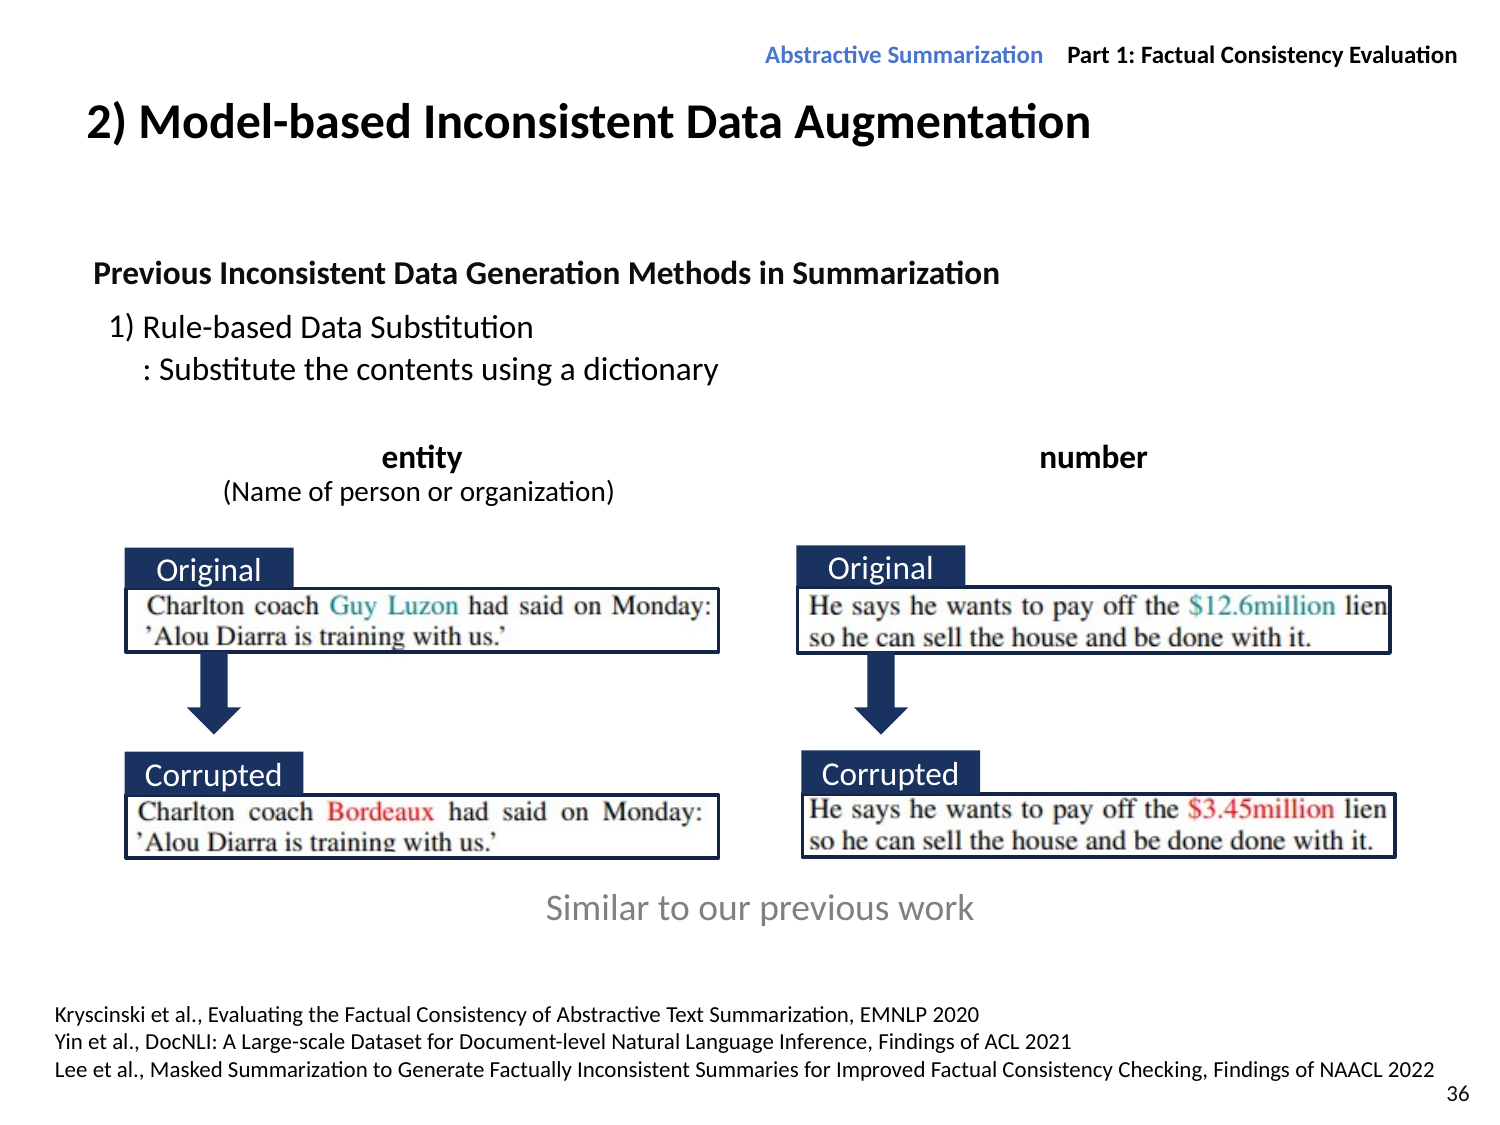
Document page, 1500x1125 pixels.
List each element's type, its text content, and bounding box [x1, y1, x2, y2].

text_box Abstractive Summarization [699, 31, 1059, 77]
text_box [796, 588, 801, 655]
text_box Corrupted [123, 750, 305, 797]
text_box [852, 663, 910, 736]
picture [806, 584, 1392, 654]
text_box Part 1: Factual Consistency Evaluation [1059, 31, 1474, 77]
text_box [982, 792, 1397, 798]
text_box Corrupted [800, 749, 982, 796]
list Previous Inconsistent Data Generation Methods in Summarization [71, 236, 1229, 311]
text_box (Name of person or organization) [125, 464, 719, 515]
text_box [305, 793, 720, 860]
text_box Original [123, 546, 296, 590]
text_box entity [357, 427, 487, 464]
text_box 2) Model-based Inconsistent Data Augmentation [71, 81, 1355, 170]
picture [806, 796, 1394, 855]
text_box 1) [106, 301, 125, 344]
picture [134, 588, 719, 658]
text_box Rule-based Data Substitution : Substitute the contents using a dictionary [125, 297, 876, 395]
picture [129, 796, 710, 853]
text_box Similar to our previous work [517, 875, 1003, 936]
text_box [124, 590, 130, 654]
text_box number [1002, 427, 1185, 483]
text_box Original [795, 544, 967, 588]
text_box Kryscinski et al., Evaluating the Factual Consistency of Abstractive Text Summarization, EMNLP 2020 Yin et al., DocNLI: A Large-scale Dataset for Document-level Natural Language Inference, Findings of ACL 2021 Lee et al., Masked Summarization to Generate Factually Inconsistent Summaries for Improved Factual Consistency Checking, Findings of NAACL 2022 [40, 992, 1460, 1090]
text_box [185, 667, 243, 736]
